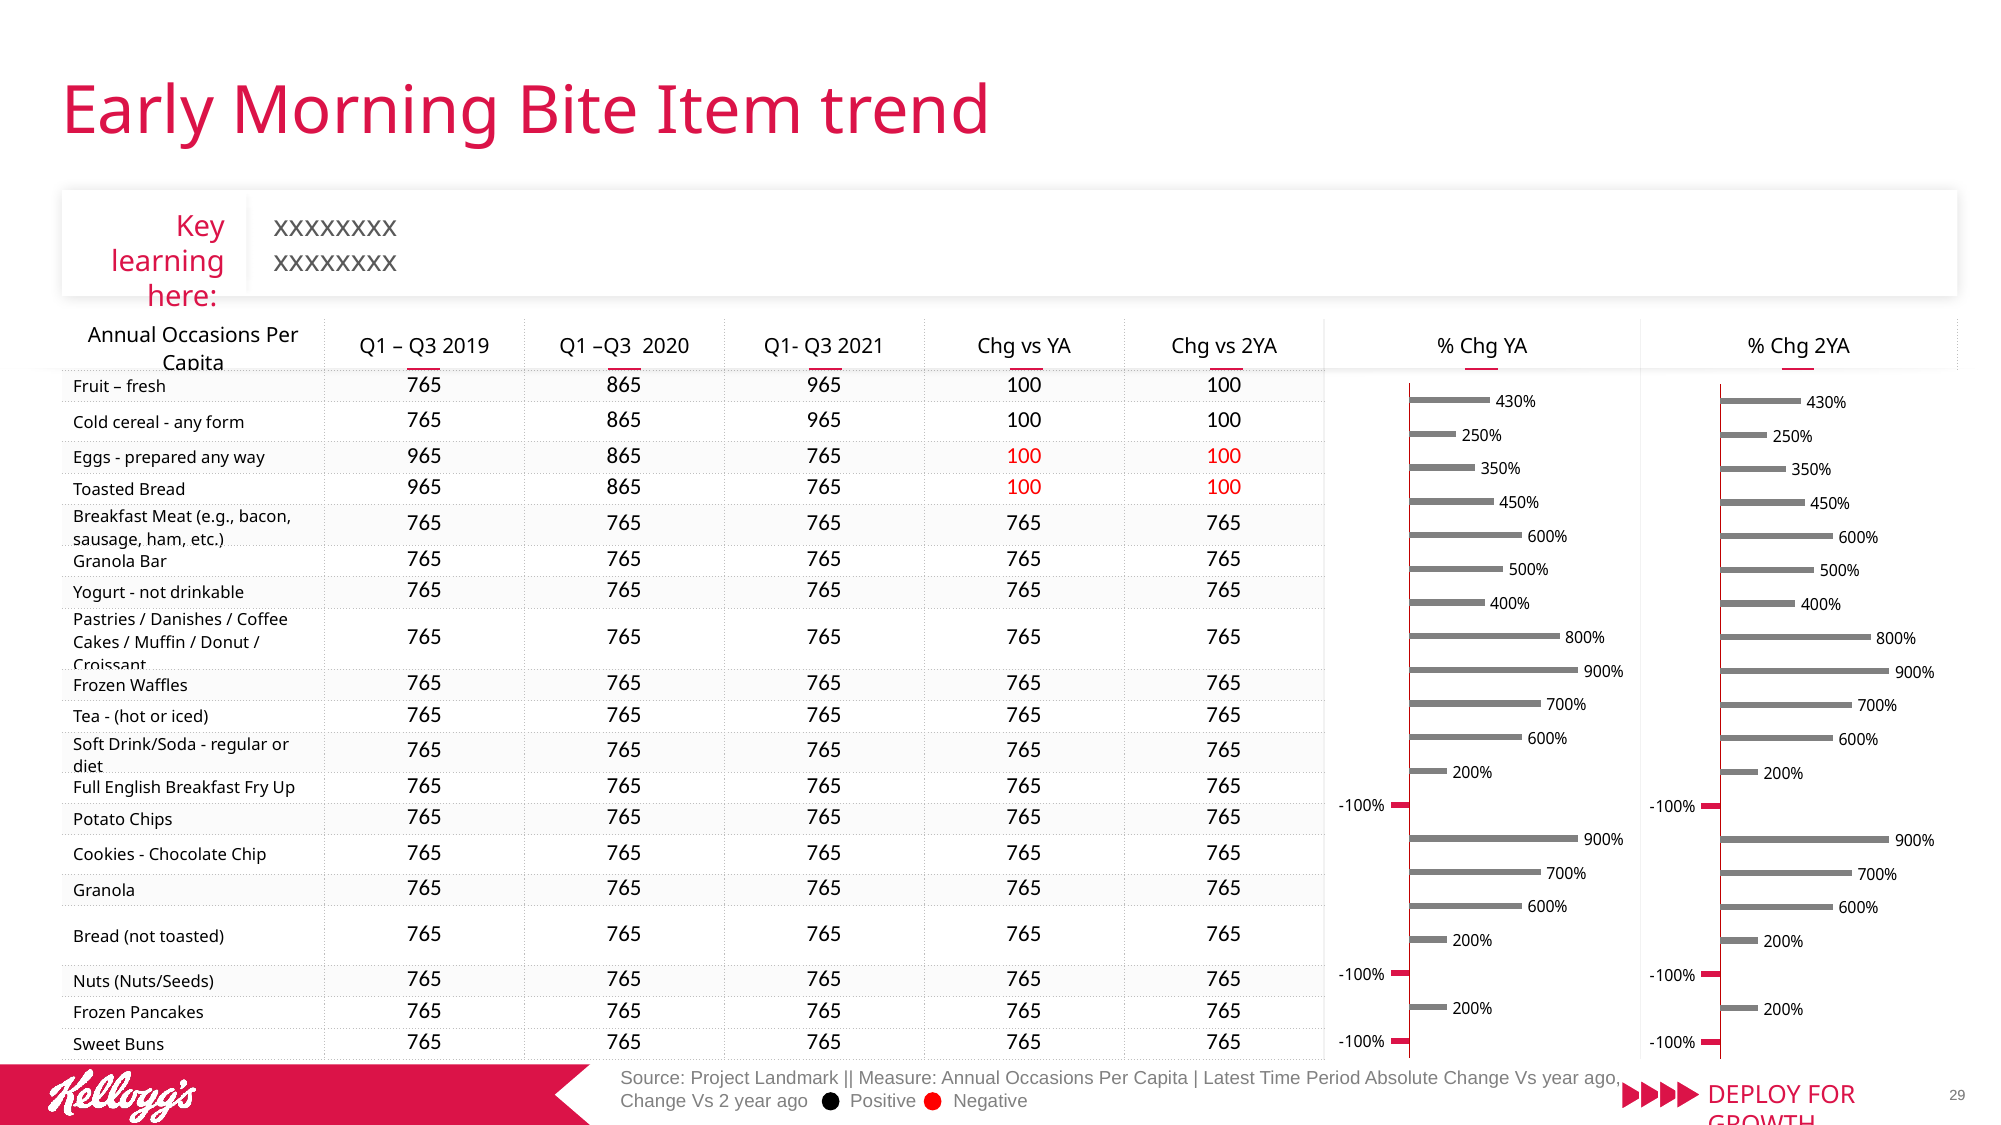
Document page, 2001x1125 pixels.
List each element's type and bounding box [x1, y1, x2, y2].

table_cell [1325, 377, 1640, 1058]
chart [1649, 384, 1936, 1059]
picture [200, 194, 301, 294]
text_box [46, 67, 1907, 158]
picture [0, 368, 1975, 377]
table_cell [62, 377, 1323, 1059]
table_header [1325, 319, 1640, 368]
slide_number [1921, 1071, 1994, 1117]
chart [1338, 383, 1625, 1058]
table_header [62, 319, 1323, 368]
text_box [61, 189, 1958, 320]
text_box [605, 1058, 1641, 1120]
table_cell [1641, 377, 1957, 1059]
table_header [1641, 319, 1957, 368]
